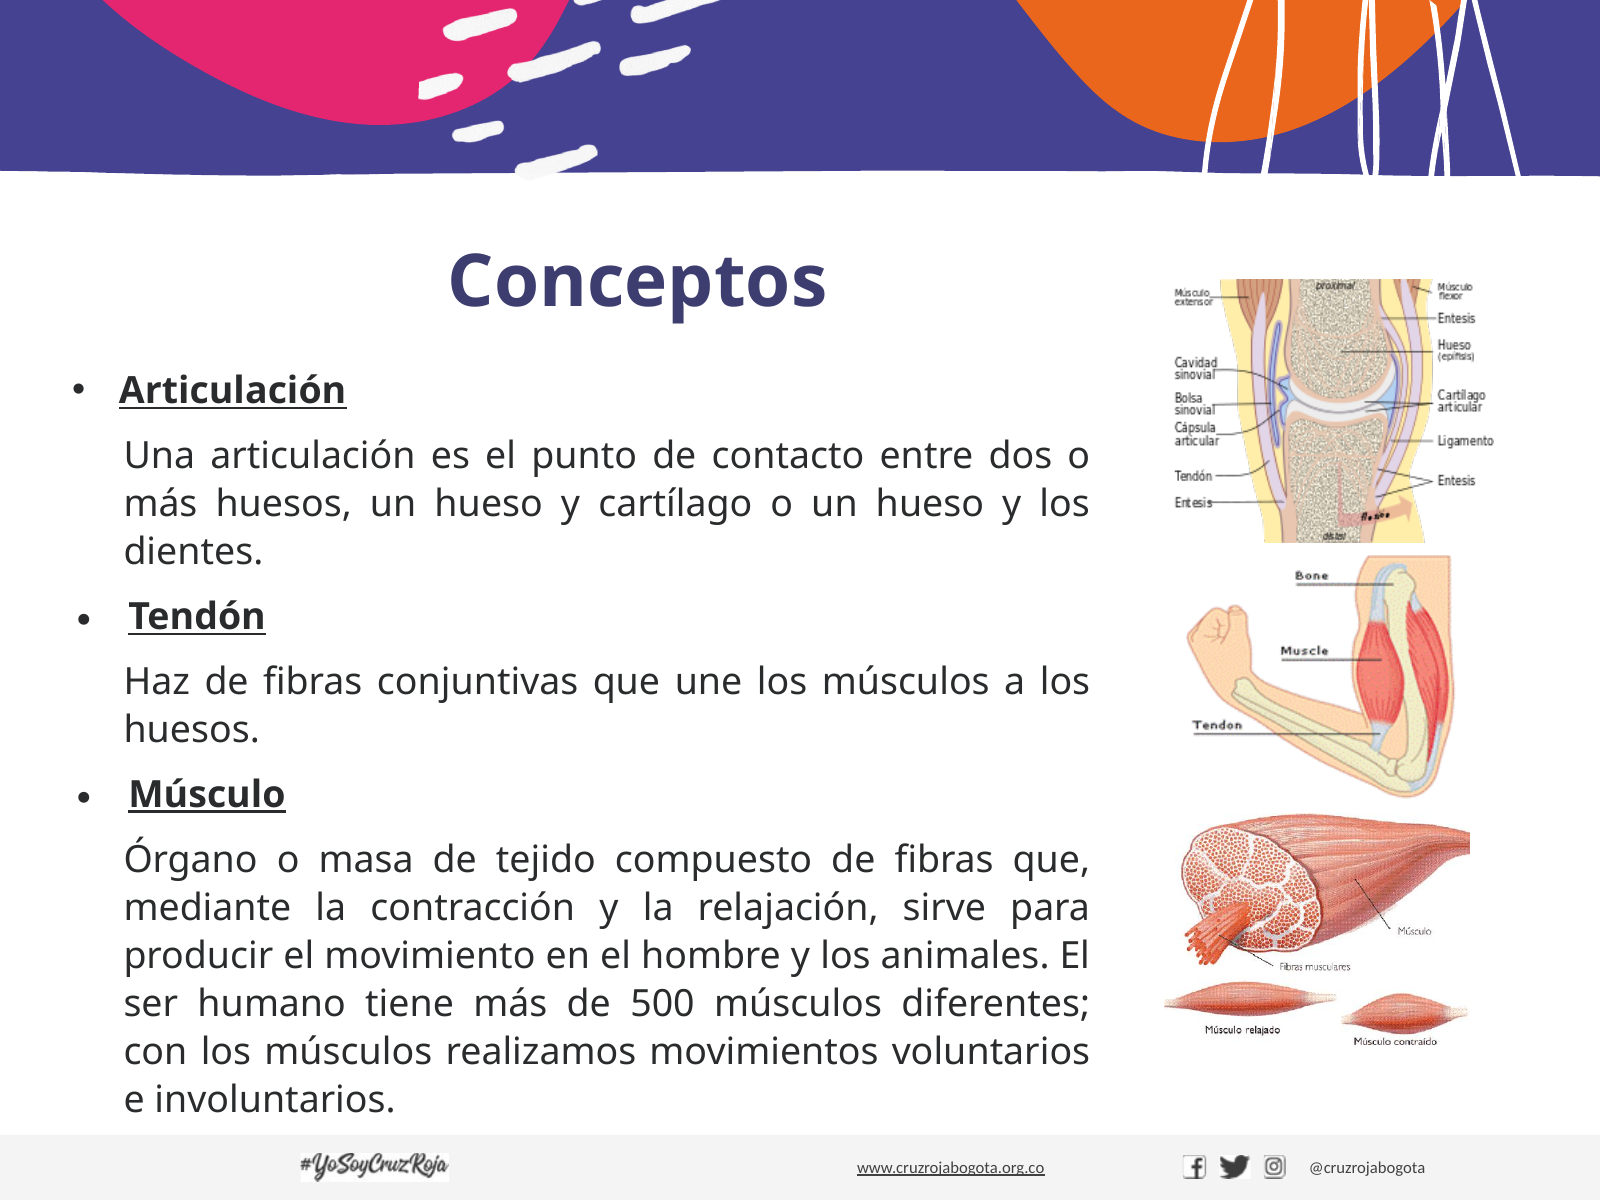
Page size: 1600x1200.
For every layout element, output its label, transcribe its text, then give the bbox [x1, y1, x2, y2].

picture [1164, 812, 1470, 1046]
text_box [0, 1134, 1600, 1200]
text_box Articulación Una articulación es el punto de contacto entre dos o más huesos, un hueso y cartílago o un hueso y los dientes. Tendón Haz de fibras conjuntivas que une los músculos a los huesos. Músculo Órgano o masa de tejido compuesto de fibras que, mediante la contracción y la relajación, sirve para producir el movimiento en el hombre y los animales. El ser humano tiene más de 500 músculos diferentes; con los músculos realizamos movimientos voluntarios e involuntarios. [57, 355, 1107, 1083]
picture [1186, 554, 1456, 800]
picture [1167, 279, 1494, 543]
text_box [0, 0, 1600, 201]
title Conceptos [150, 231, 1123, 434]
